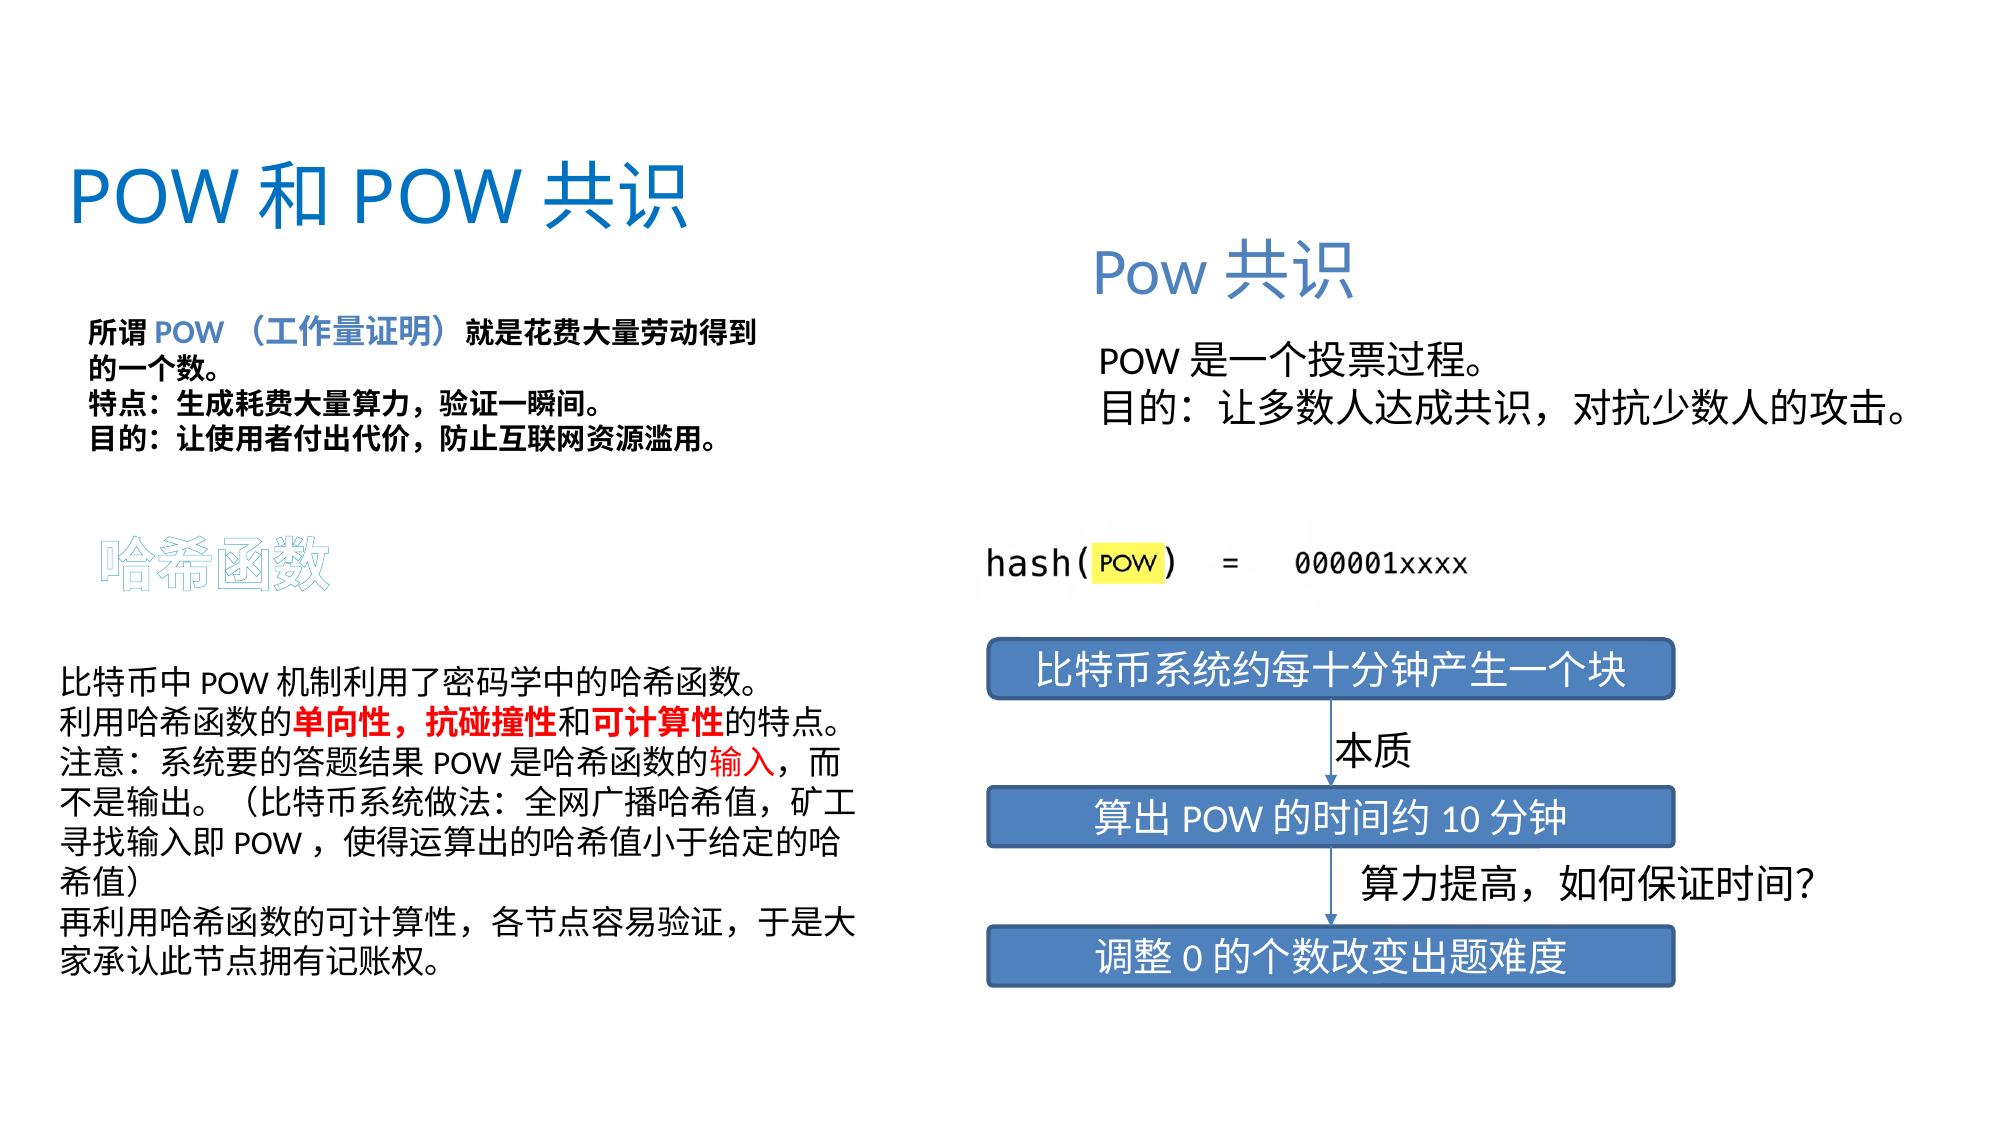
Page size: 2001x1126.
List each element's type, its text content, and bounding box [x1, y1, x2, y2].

text_box POW和POW共识 [31, 141, 728, 246]
text_box 本质 [1319, 718, 1326, 781]
text_box 哈希函数 [82, 519, 346, 605]
text_box POW是一个投票过程。 目的：让多数人达成共识，对抗少数人的攻击。 [1083, 327, 1921, 438]
text_box 算出POW的时间约10分钟 [986, 785, 1676, 849]
text_box 本质 [1335, 718, 1429, 781]
text_box 调整0的个数改变出题难度 [986, 924, 1676, 988]
picture [961, 515, 1488, 610]
text_box 算力提高，如何保证时间？ [1345, 851, 1850, 915]
text_box 比特币系统约每十分钟产生一个块 [986, 636, 1676, 701]
text_box 所谓POW（工作量证明）就是花费大量劳动得到的一个数。 特点：生成耗费大量算力，验证一瞬间。 目的：让使用者付出代价，防止互联网资源滥用。 [74, 302, 783, 463]
text_box Pow共识 [1000, 220, 1450, 315]
text_box 比特币中POW机制利用了密码学中的哈希函数。 利用哈希函数的单向性，抗碰撞性和可计算性的特点。 注意：系统要的答题结果POW是哈希函数的输入，而不是输出。（比特币系统做法：全网广播哈希值，矿工寻找输入即POW，使得运算出的哈希值小于给定的哈希值） 再利用哈希函数的可计算性，各节点容易验证，于是大家承认此节点拥有记账权。 [44, 653, 885, 988]
